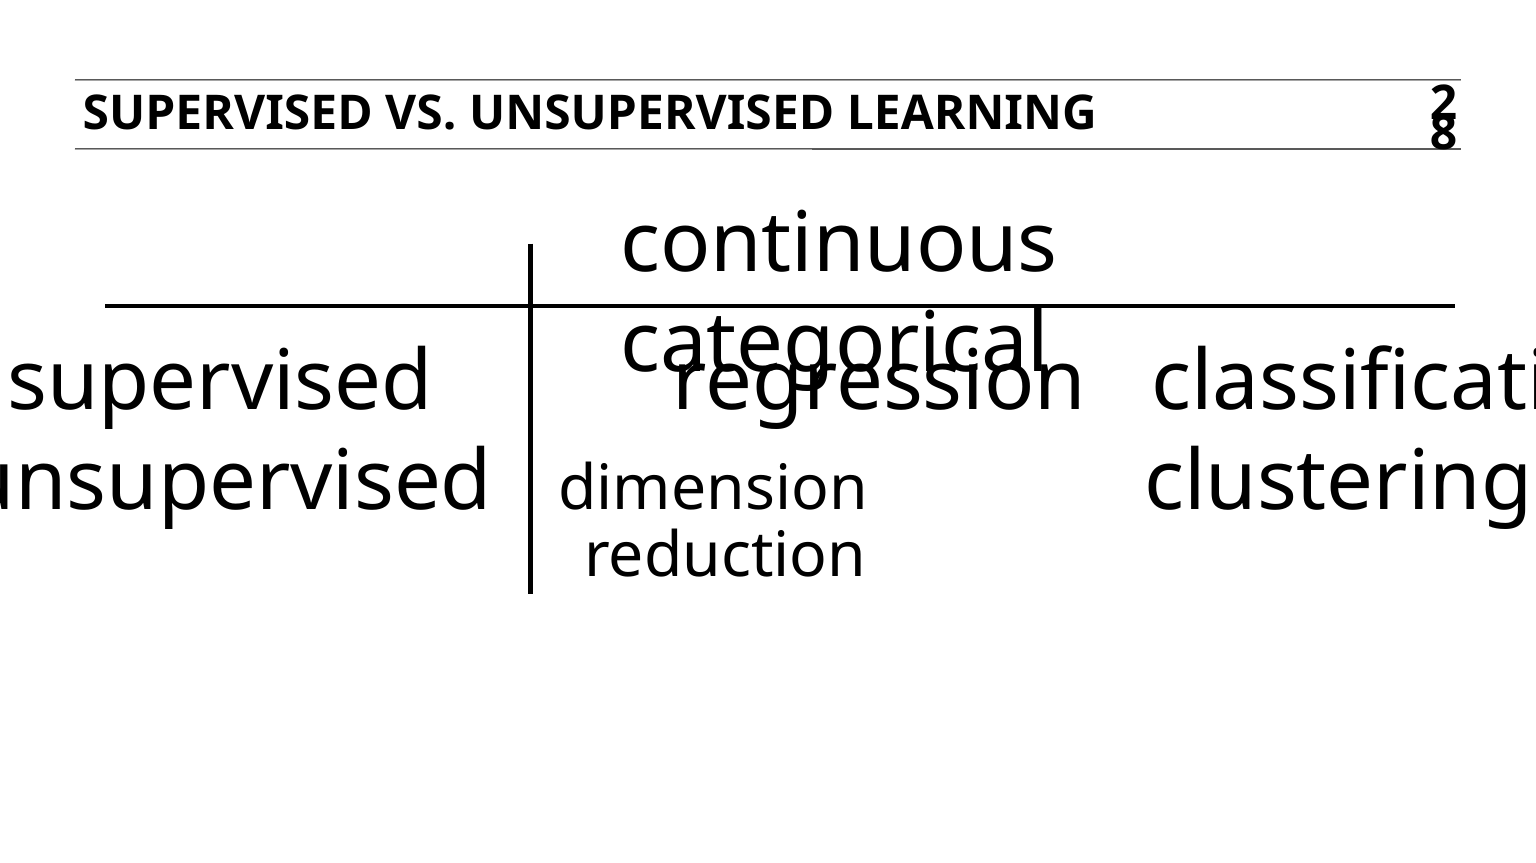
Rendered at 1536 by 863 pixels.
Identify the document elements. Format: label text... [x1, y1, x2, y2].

text_box continuous categorical [605, 181, 1506, 318]
text_box reduction [569, 506, 882, 596]
list Supervised Vs. Unsupervised Learning [67, 81, 1118, 132]
slide_number 28 [1419, 86, 1461, 138]
text_box supervised regression classification unsupervised dimension clustering [0, 318, 526, 534]
text_box supervised regression classification unsupervised dimension clustering [535, 318, 1536, 534]
